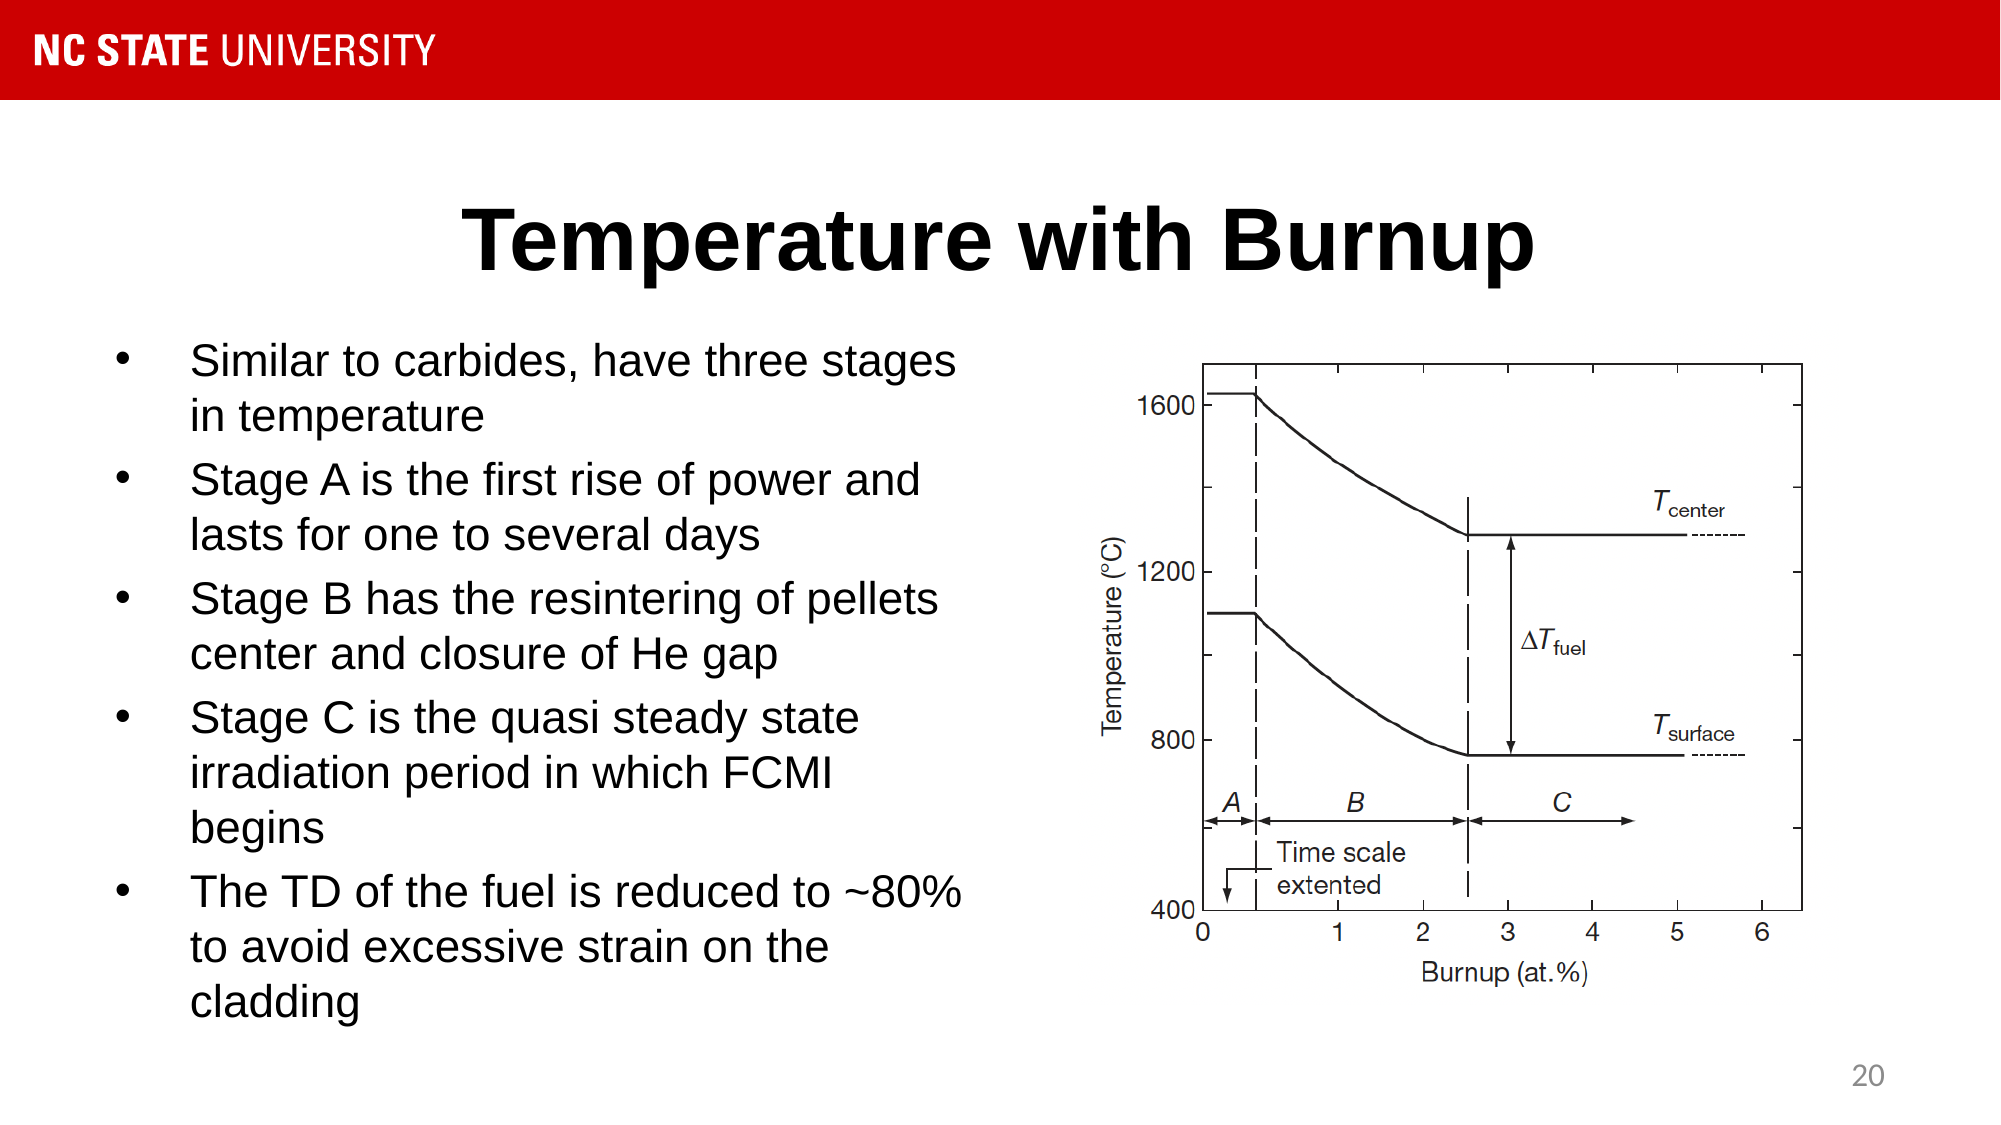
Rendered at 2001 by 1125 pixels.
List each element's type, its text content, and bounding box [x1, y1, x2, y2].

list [1077, 322, 1839, 1006]
title Temperature with Burnup [99, 147, 1900, 323]
slide_number 20 [1433, 1042, 1900, 1103]
list Similar to carbides, have three stages in temperature Stage A is the first rise of power and lasts for one to several days Stage B has the resintering of pellets center and closure of He gap Stage C is the quasi steady state irradiation period in which FCMI begins The TD of the fuel is reduced to ~80% to avoid excessive strain on the cladding [99, 322, 984, 1005]
picture [0, 0, 2001, 100]
